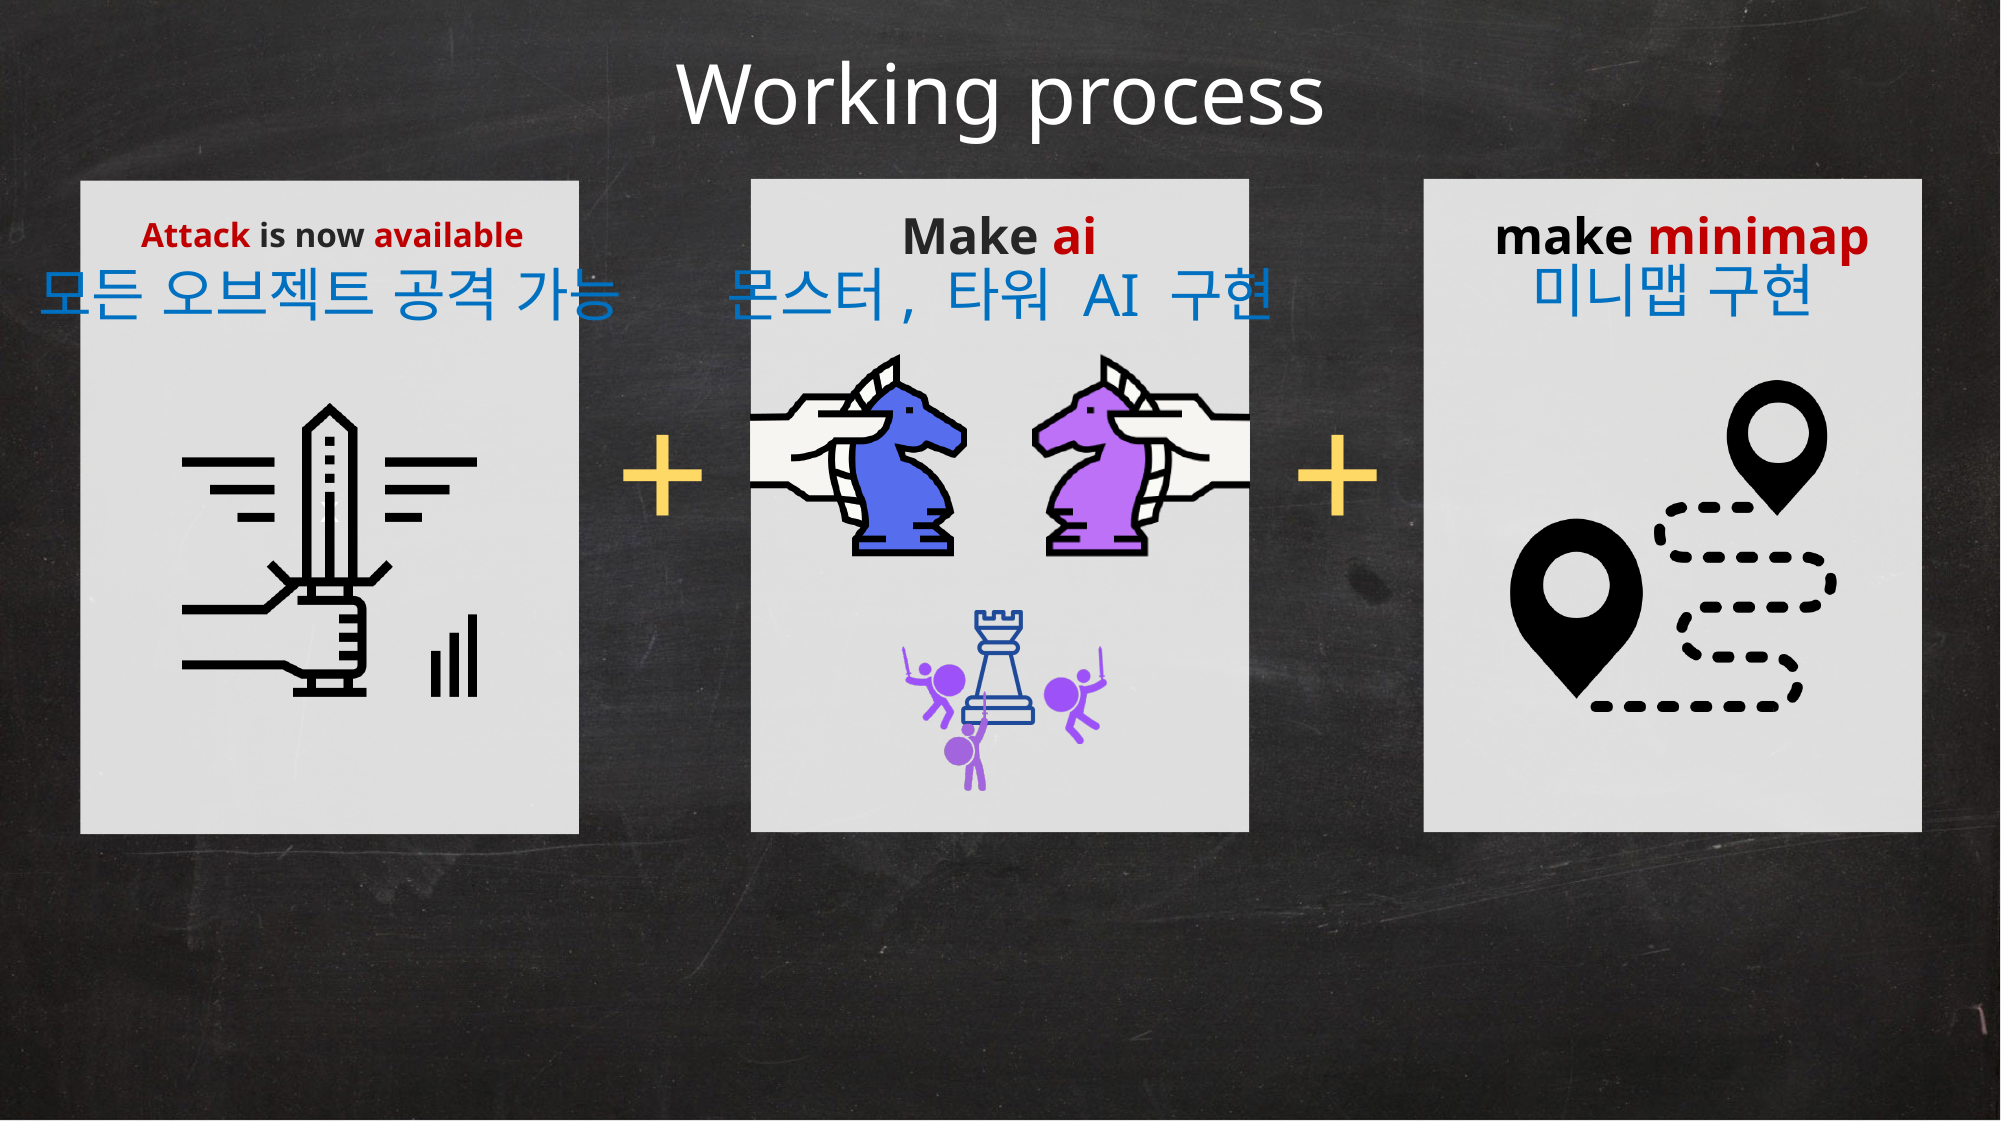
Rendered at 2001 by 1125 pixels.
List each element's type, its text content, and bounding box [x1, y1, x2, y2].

text_box + [600, 360, 726, 576]
text_box [1423, 178, 1923, 833]
text_box x [79, 180, 580, 250]
text_box Attack is now available [126, 207, 540, 250]
text_box + [1275, 360, 1401, 576]
text_box make minimap [1479, 197, 1886, 272]
text_box Working process [660, 33, 1343, 149]
picture [0, 0, 2001, 1125]
text_box [750, 178, 1250, 250]
text_box 몬스터, 타워 AI 구현 [711, 250, 1292, 336]
text_box Make ai [886, 197, 1113, 250]
text_box 미니맵 구현 [1516, 247, 1830, 332]
text_box [750, 336, 1250, 833]
text_box 모든 오브젝트 공격 가능 [23, 250, 638, 336]
text_box x [79, 336, 580, 835]
